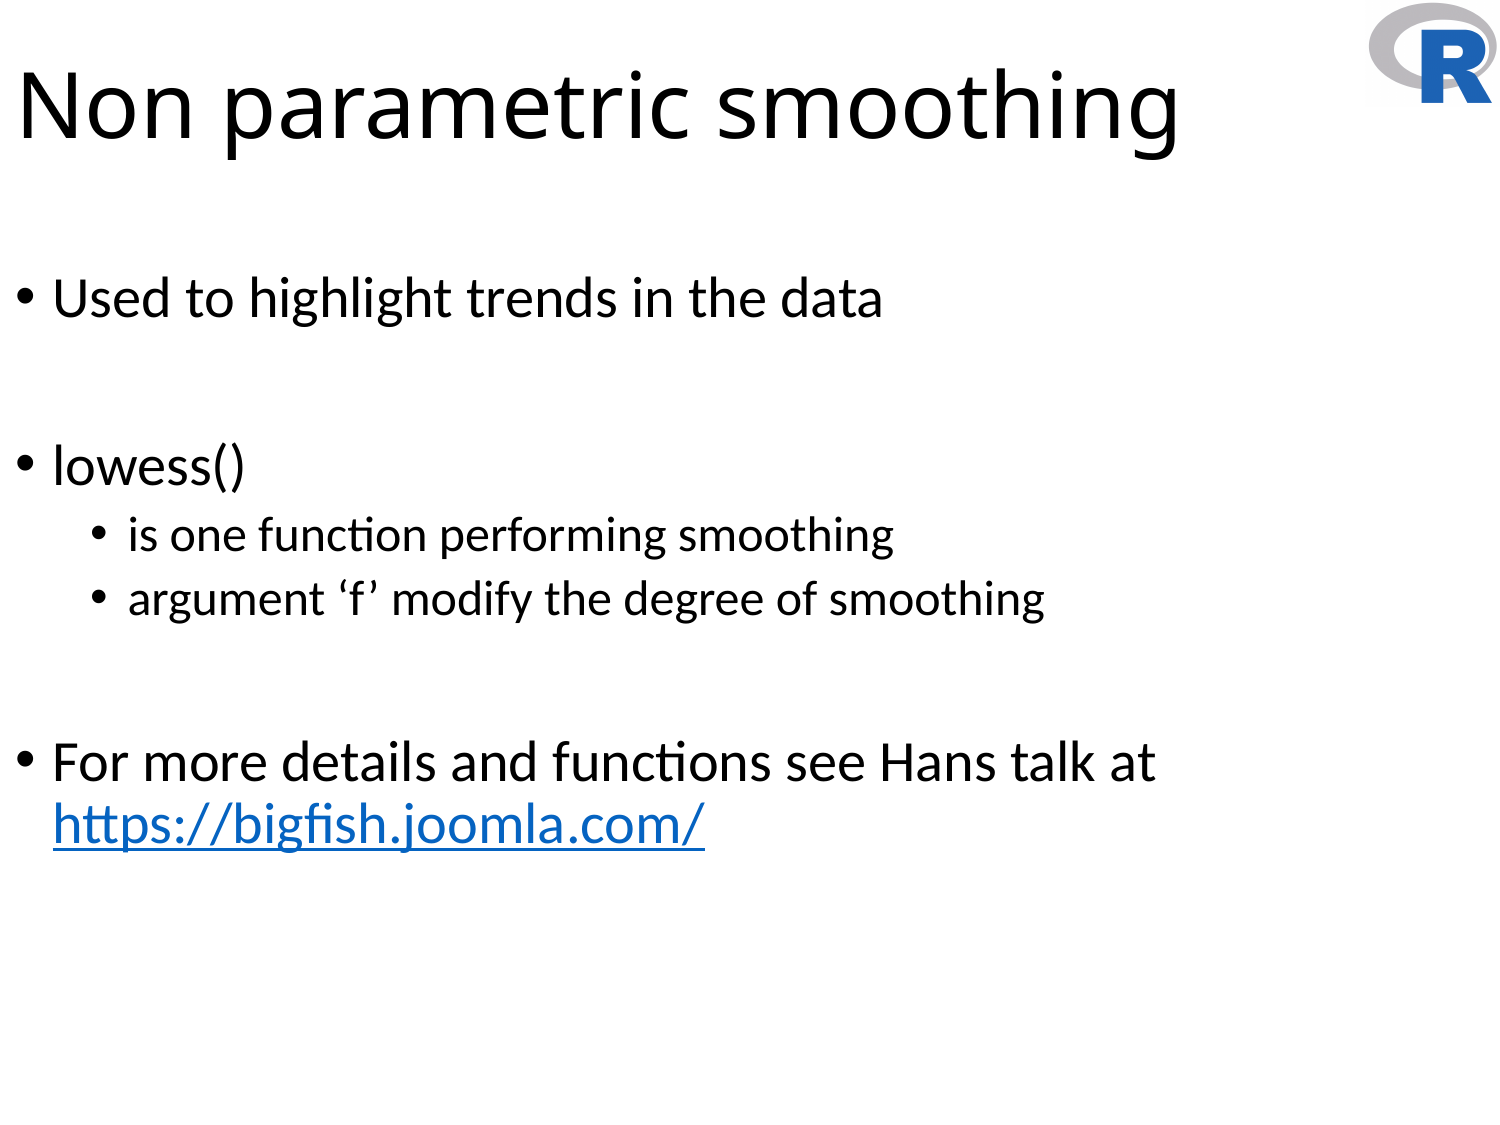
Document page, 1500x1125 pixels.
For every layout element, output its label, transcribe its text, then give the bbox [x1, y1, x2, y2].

list Used to highlight trends in the data lowess() is one function performing smoothing argument ‘f’ modify the degree of smoothing For more details and functions see Hans talk at https://bigfish.joomla.com/ [0, 259, 1445, 974]
title Non parametric smoothing [0, 0, 1500, 218]
picture [1365, 0, 1500, 107]
